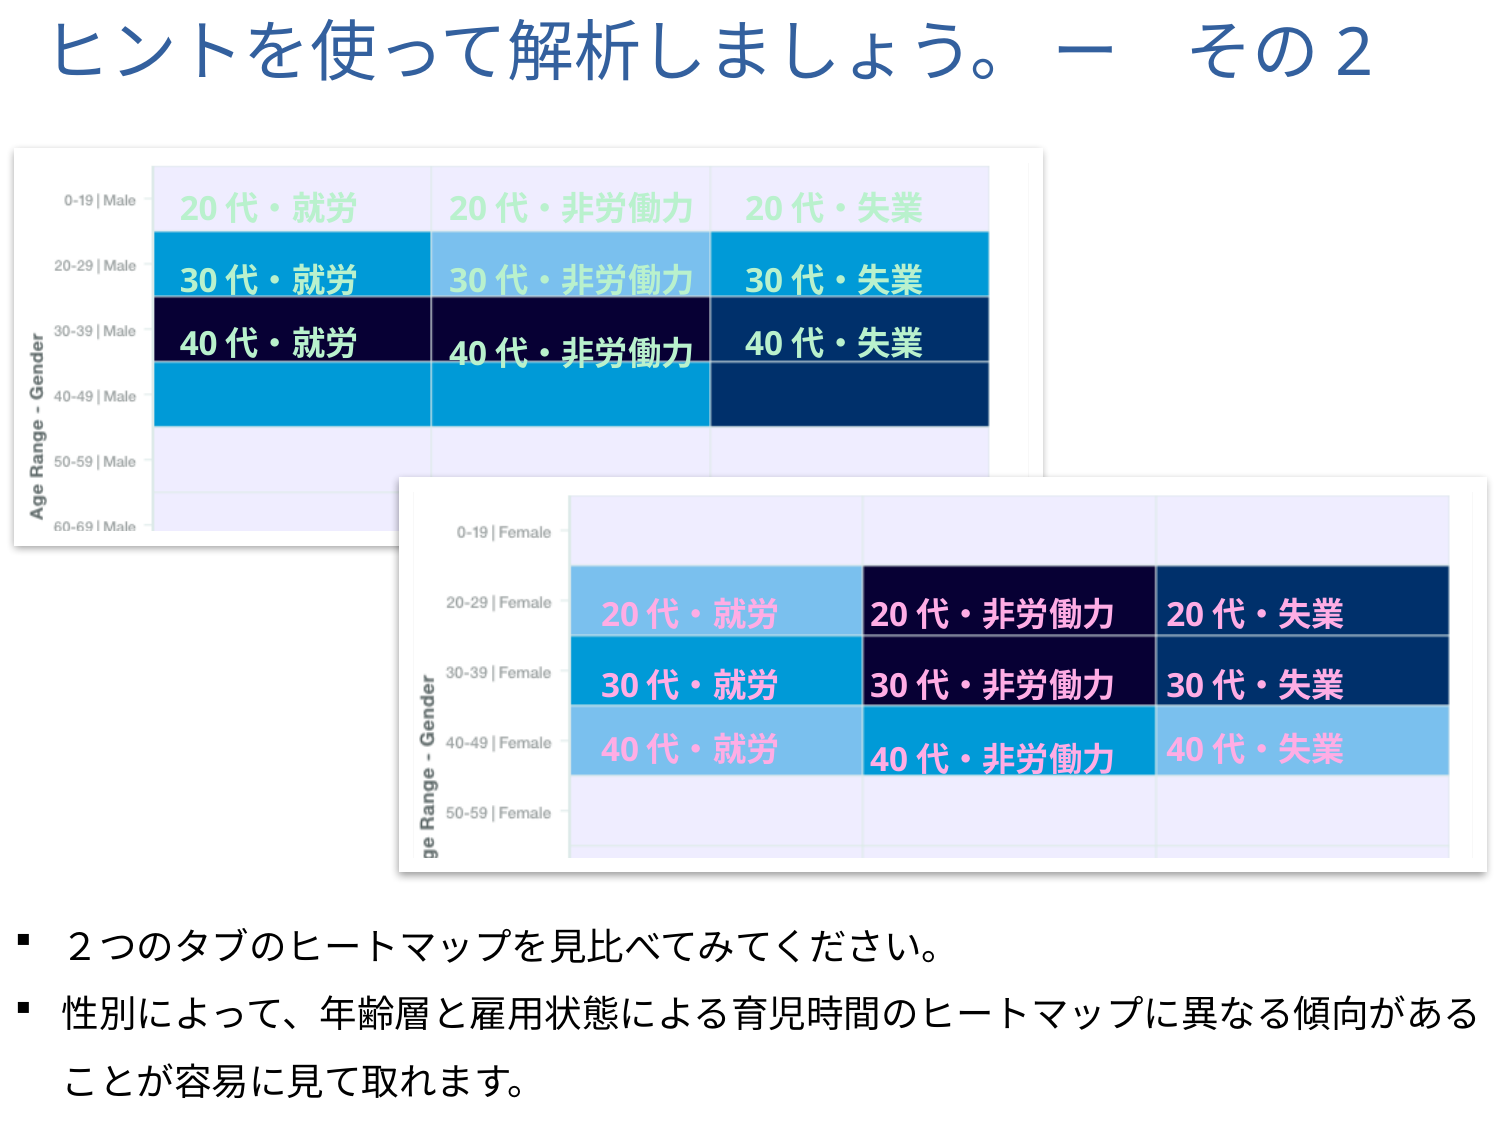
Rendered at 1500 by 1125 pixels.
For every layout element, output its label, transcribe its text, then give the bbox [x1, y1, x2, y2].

text_box ヒントを使って解析しましょう。 ー その2 [28, 1, 1500, 147]
text_box ２つのタブのヒートマップを見比べてみてください。 性別によって、年齢層と雇用状態による育児時間のヒートマップに異なる傾向があることが容易に見て取れます。 [0, 892, 1500, 1110]
picture [28, 162, 1473, 858]
